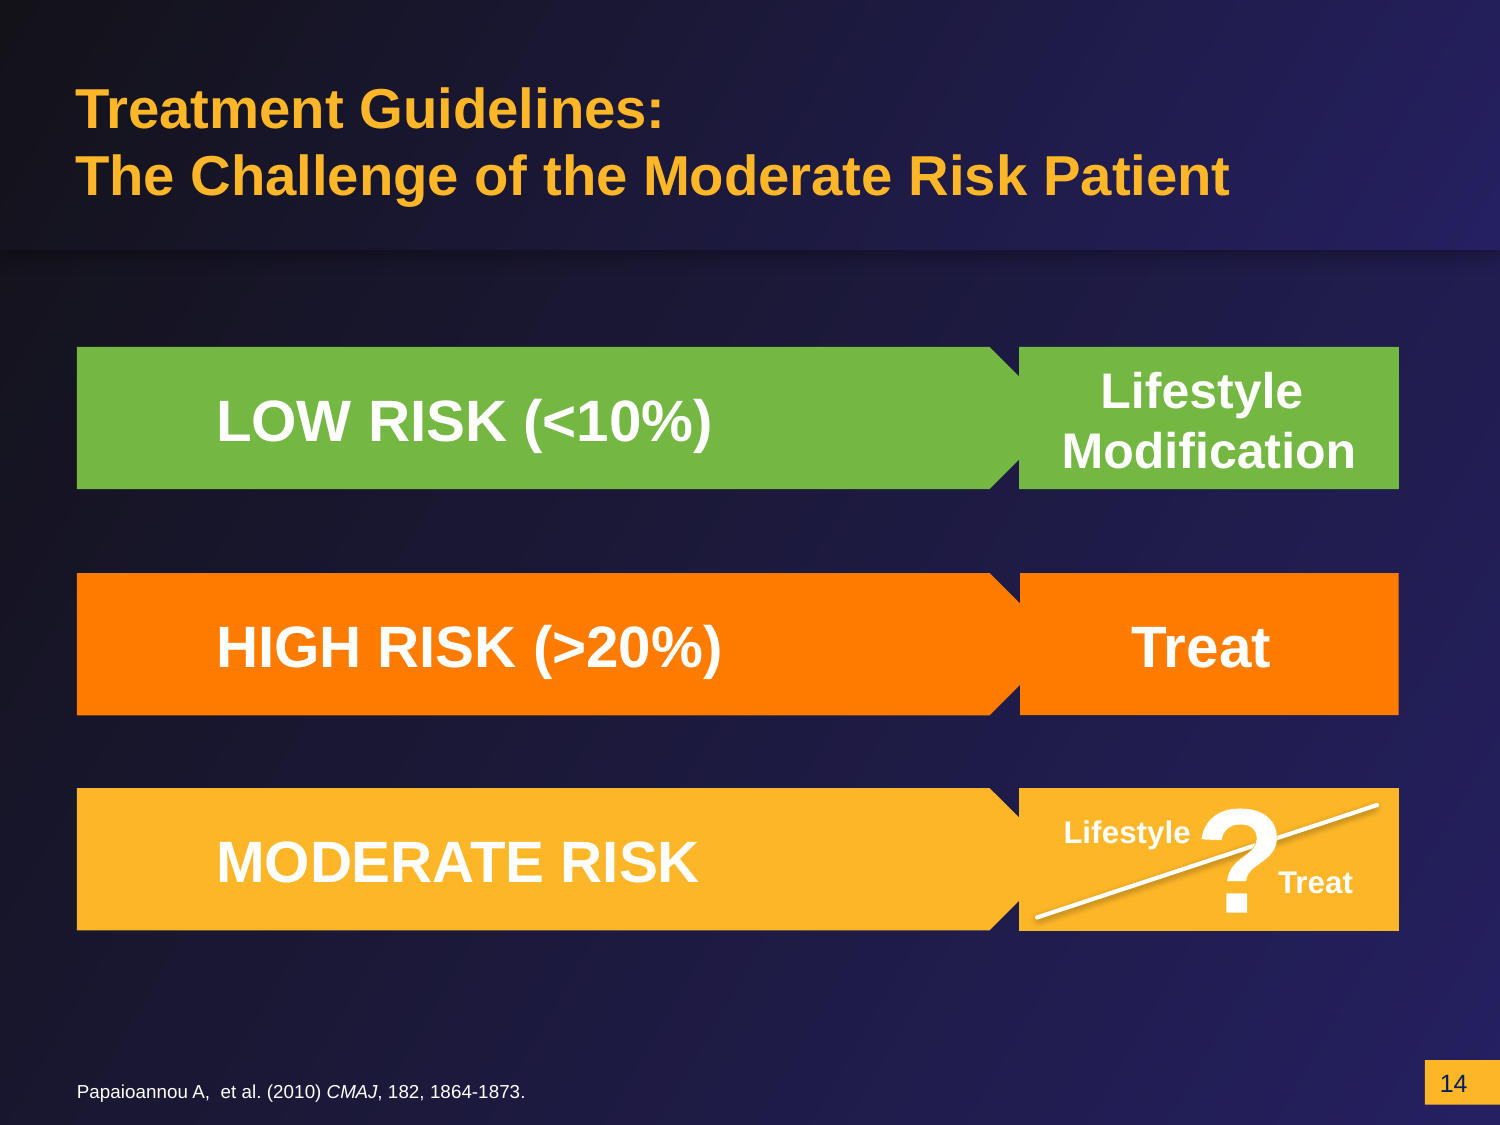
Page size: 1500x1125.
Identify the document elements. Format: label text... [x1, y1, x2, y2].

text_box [1018, 755, 1400, 953]
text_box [76, 346, 1061, 490]
title Treatment Guidelines: The Challenge of the Moderate Risk Patient [75, 37, 1425, 242]
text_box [76, 787, 1061, 931]
text_box Lifestyle Modification [1061, 346, 1399, 490]
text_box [76, 572, 1061, 716]
text_box Treat [1061, 573, 1399, 716]
list Papaioannou A, et al. (2010) CMAJ, 182, 1864-1873. [76, 1073, 748, 1103]
